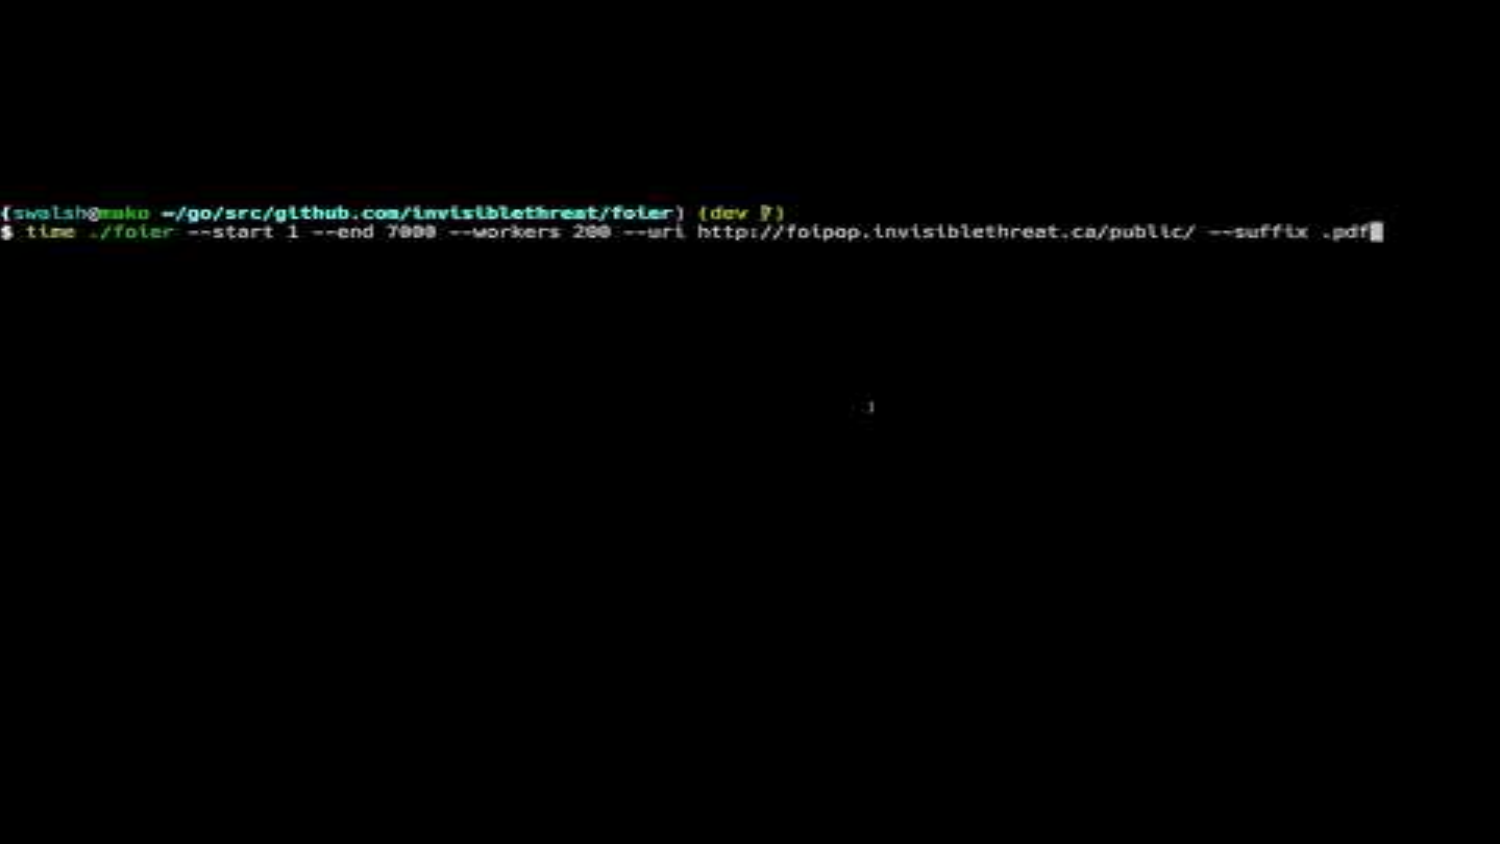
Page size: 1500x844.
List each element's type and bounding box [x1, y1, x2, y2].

text_box [0, 0, 1500, 844]
